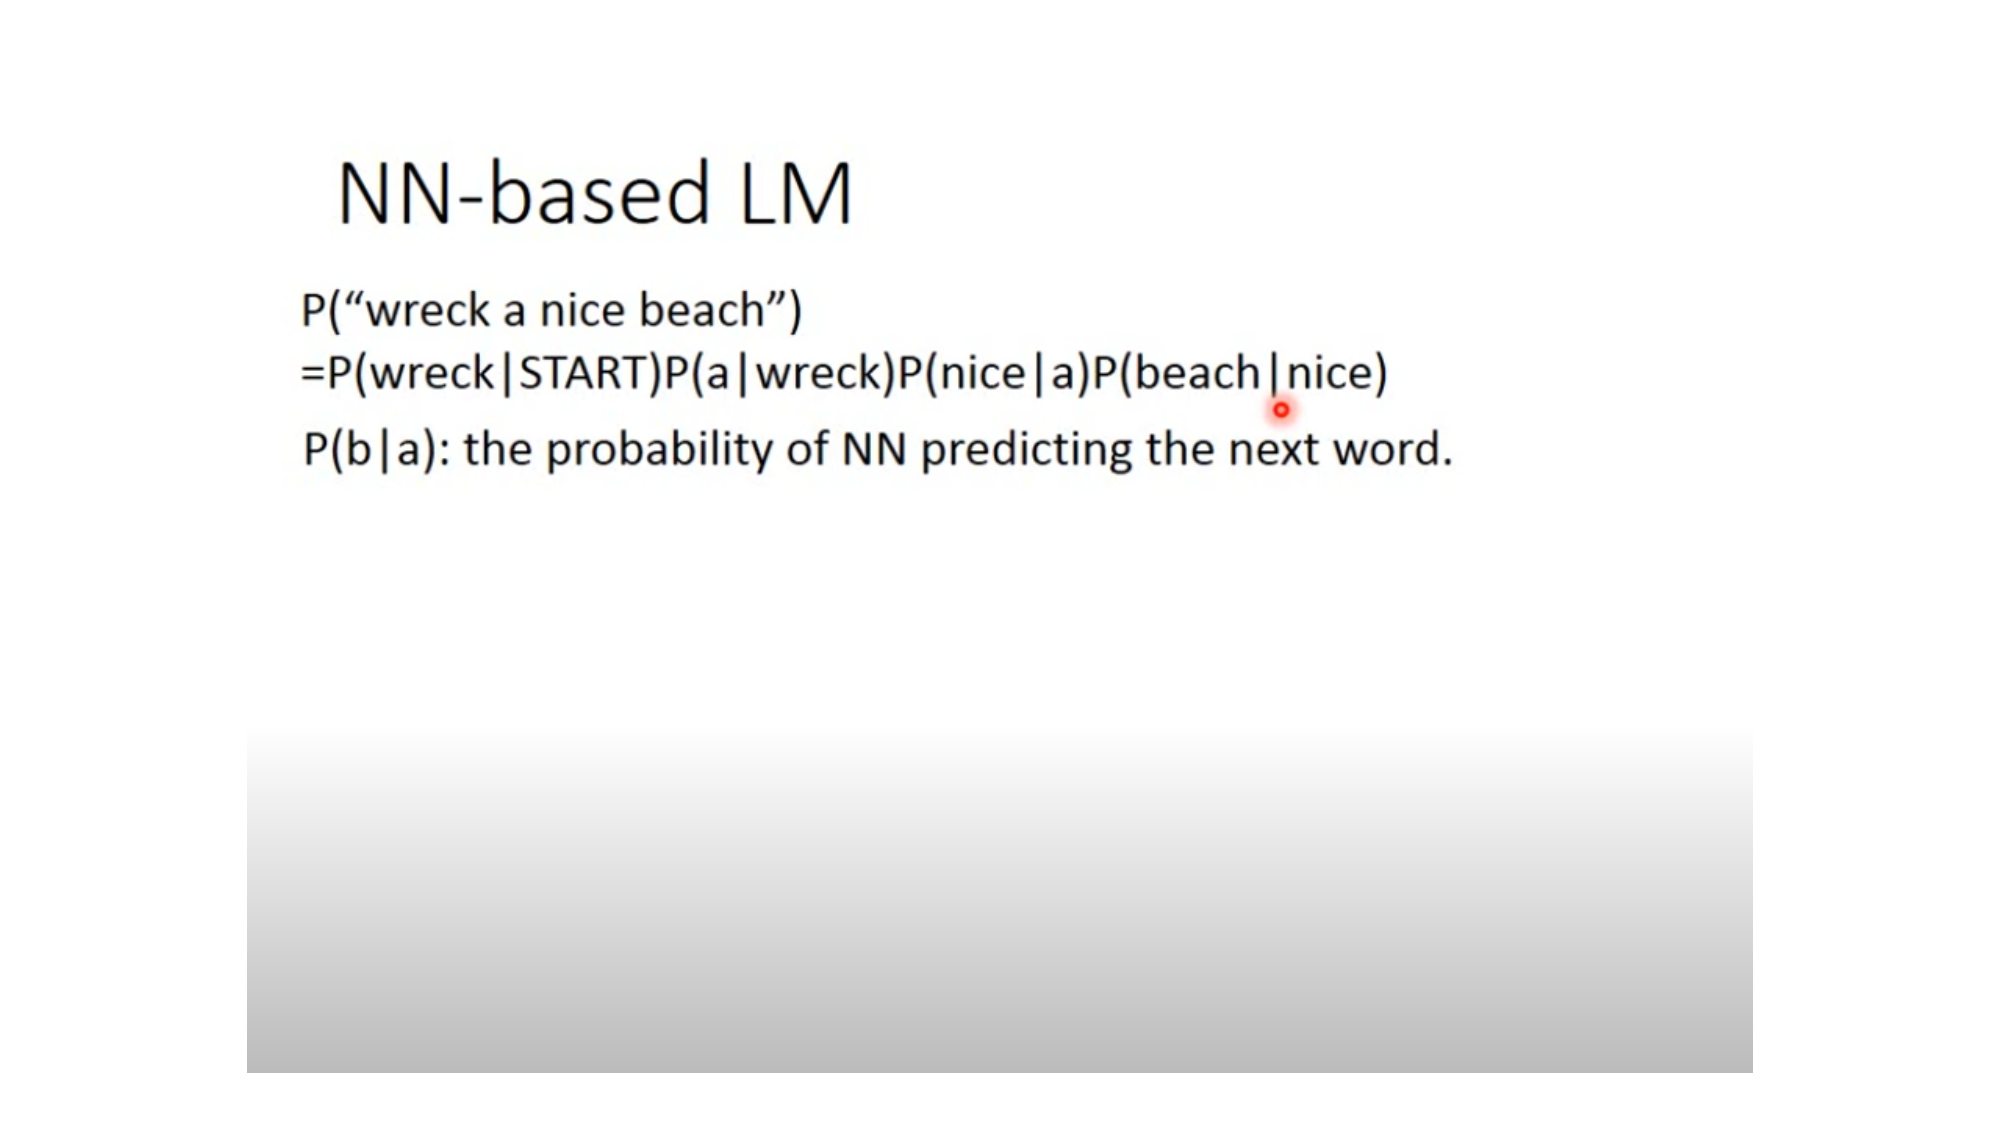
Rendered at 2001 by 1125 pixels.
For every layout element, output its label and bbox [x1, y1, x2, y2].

picture [247, 52, 1753, 1073]
